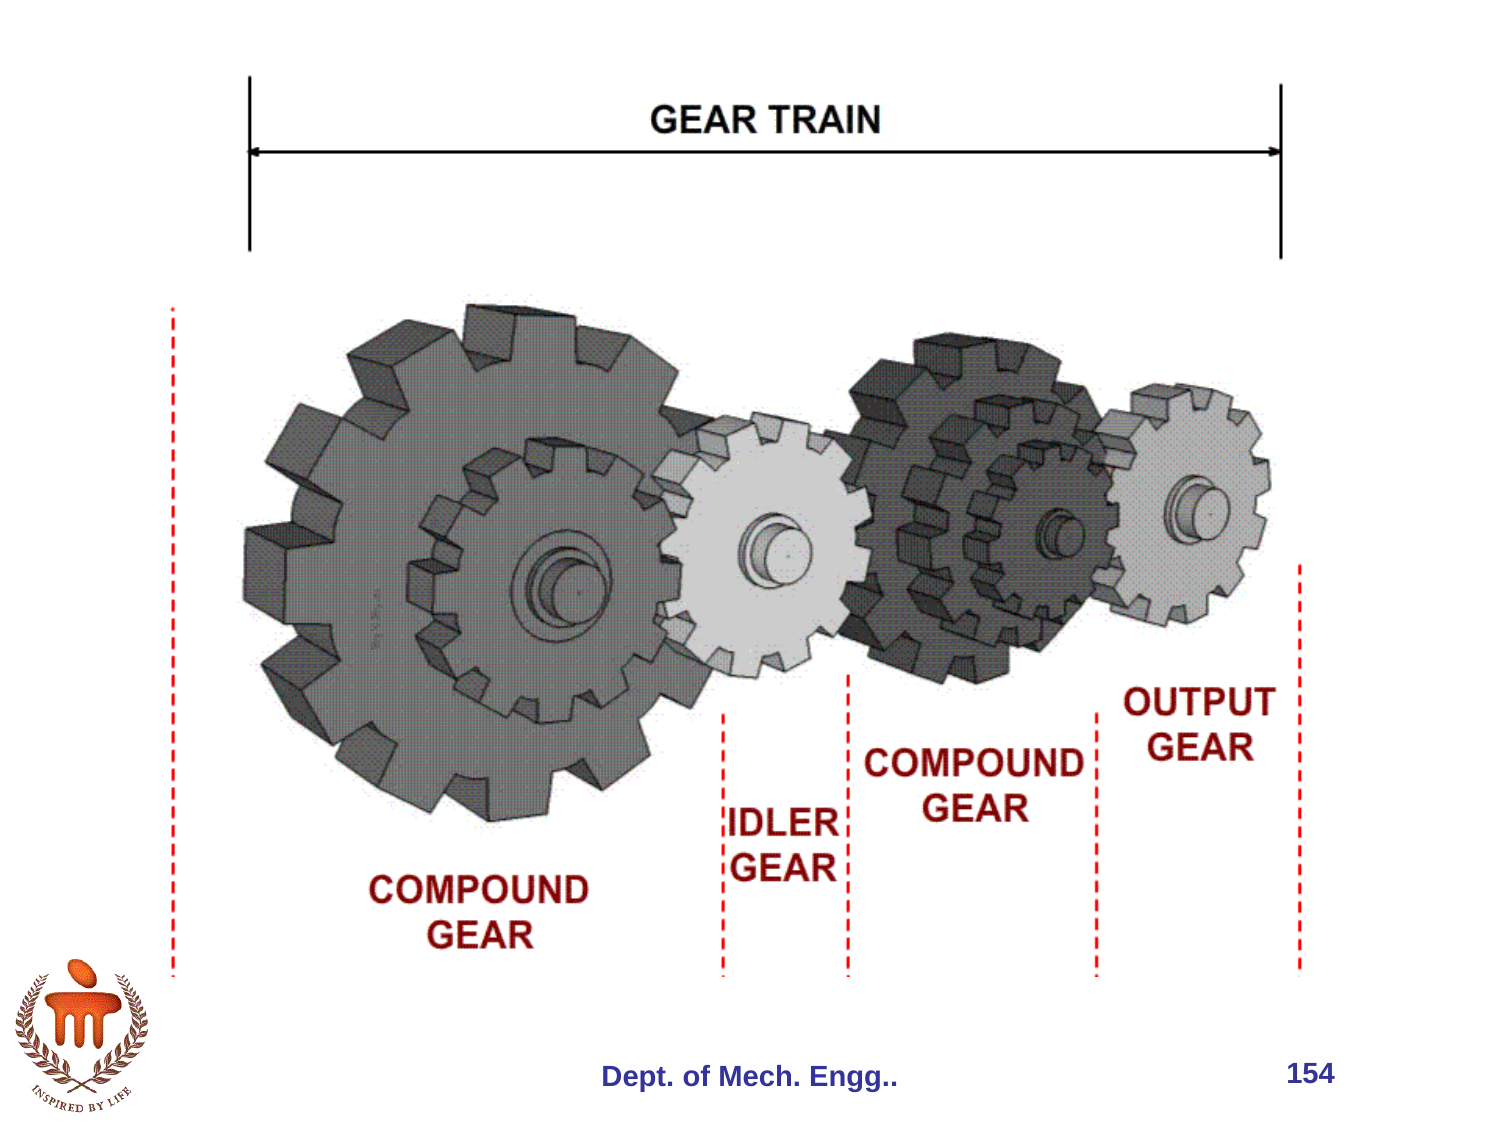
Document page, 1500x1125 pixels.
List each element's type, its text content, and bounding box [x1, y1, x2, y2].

footer Dept. of Mech. Engg.. [512, 1049, 988, 1103]
picture [0, 38, 1376, 1118]
slide_number 154 [999, 1046, 1351, 1125]
